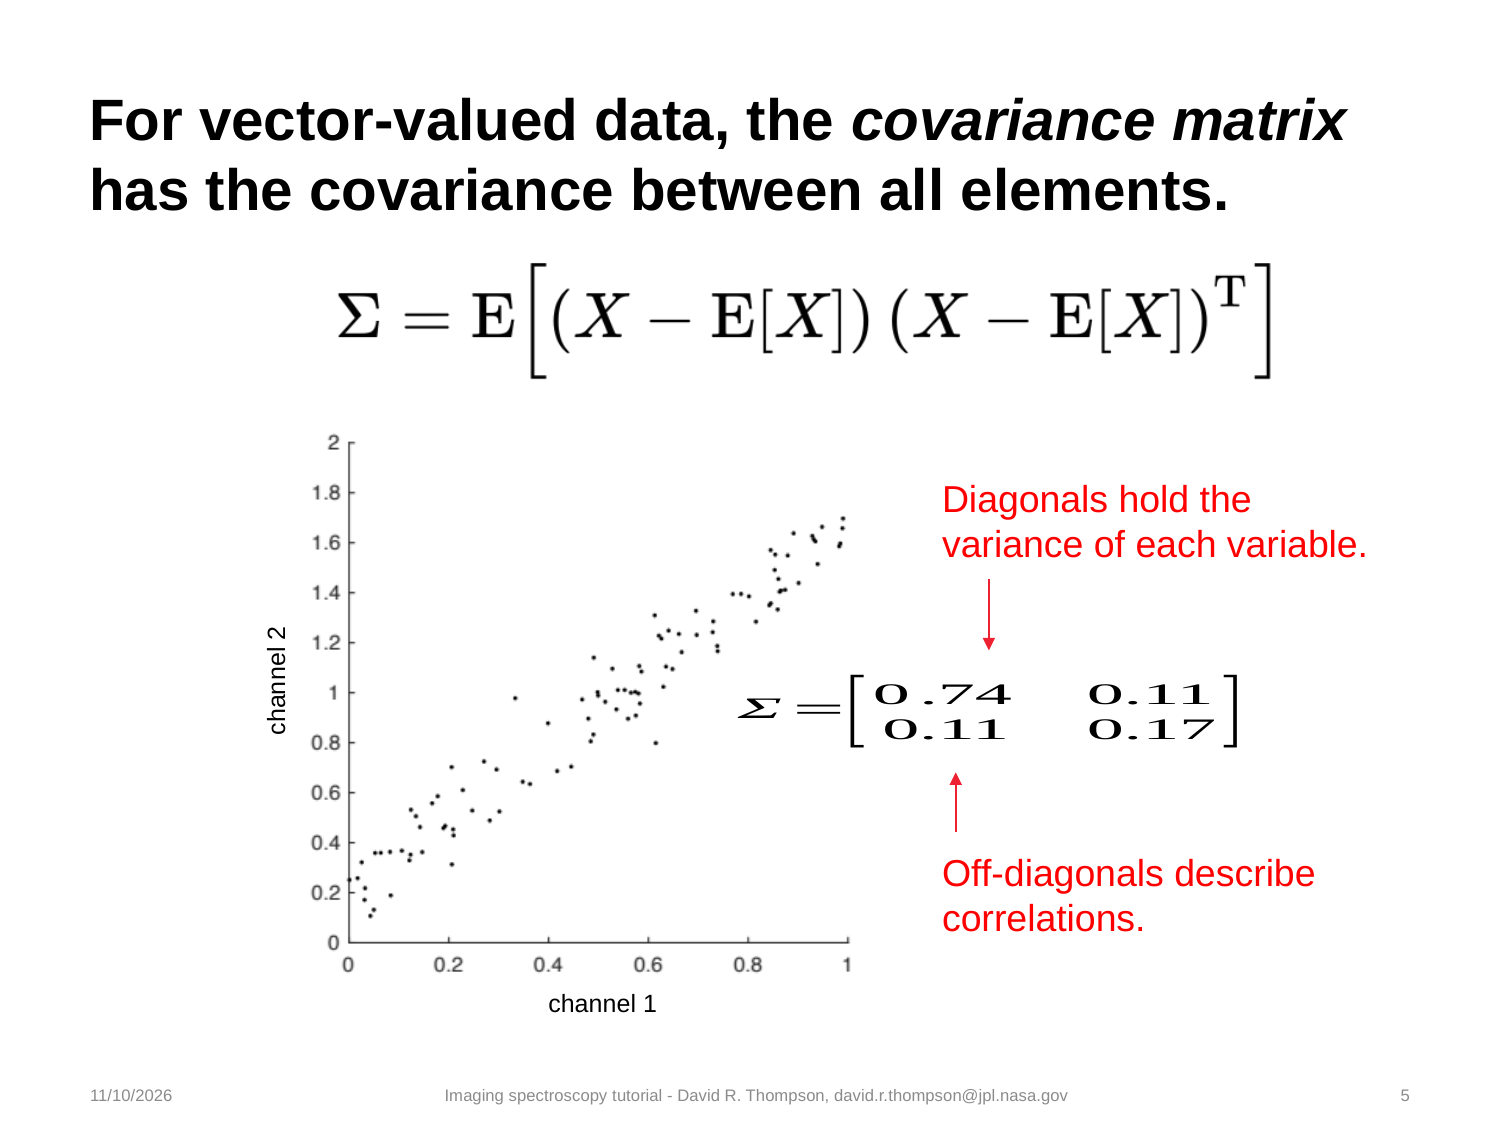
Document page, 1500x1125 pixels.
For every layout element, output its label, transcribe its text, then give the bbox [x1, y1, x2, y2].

slide_number 5 [1217, 1065, 1425, 1125]
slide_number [75, 1065, 297, 1125]
title For vector-valued data, the covariance matrix has the covariance between all elements. [74, 74, 1425, 146]
picture [334, 254, 1286, 388]
footer Imaging spectroscopy tutorial - David R. Thompson, david.r.thompson@jpl.nasa.gov [309, 1065, 1205, 1125]
text_box channel 2 [252, 571, 298, 751]
picture [308, 430, 868, 986]
text_box channel 1 [533, 994, 713, 1025]
text_box Diagonals hold the variance of each variable. [927, 467, 1397, 573]
text_box Off-diagonals describe correlations. [927, 841, 1364, 947]
